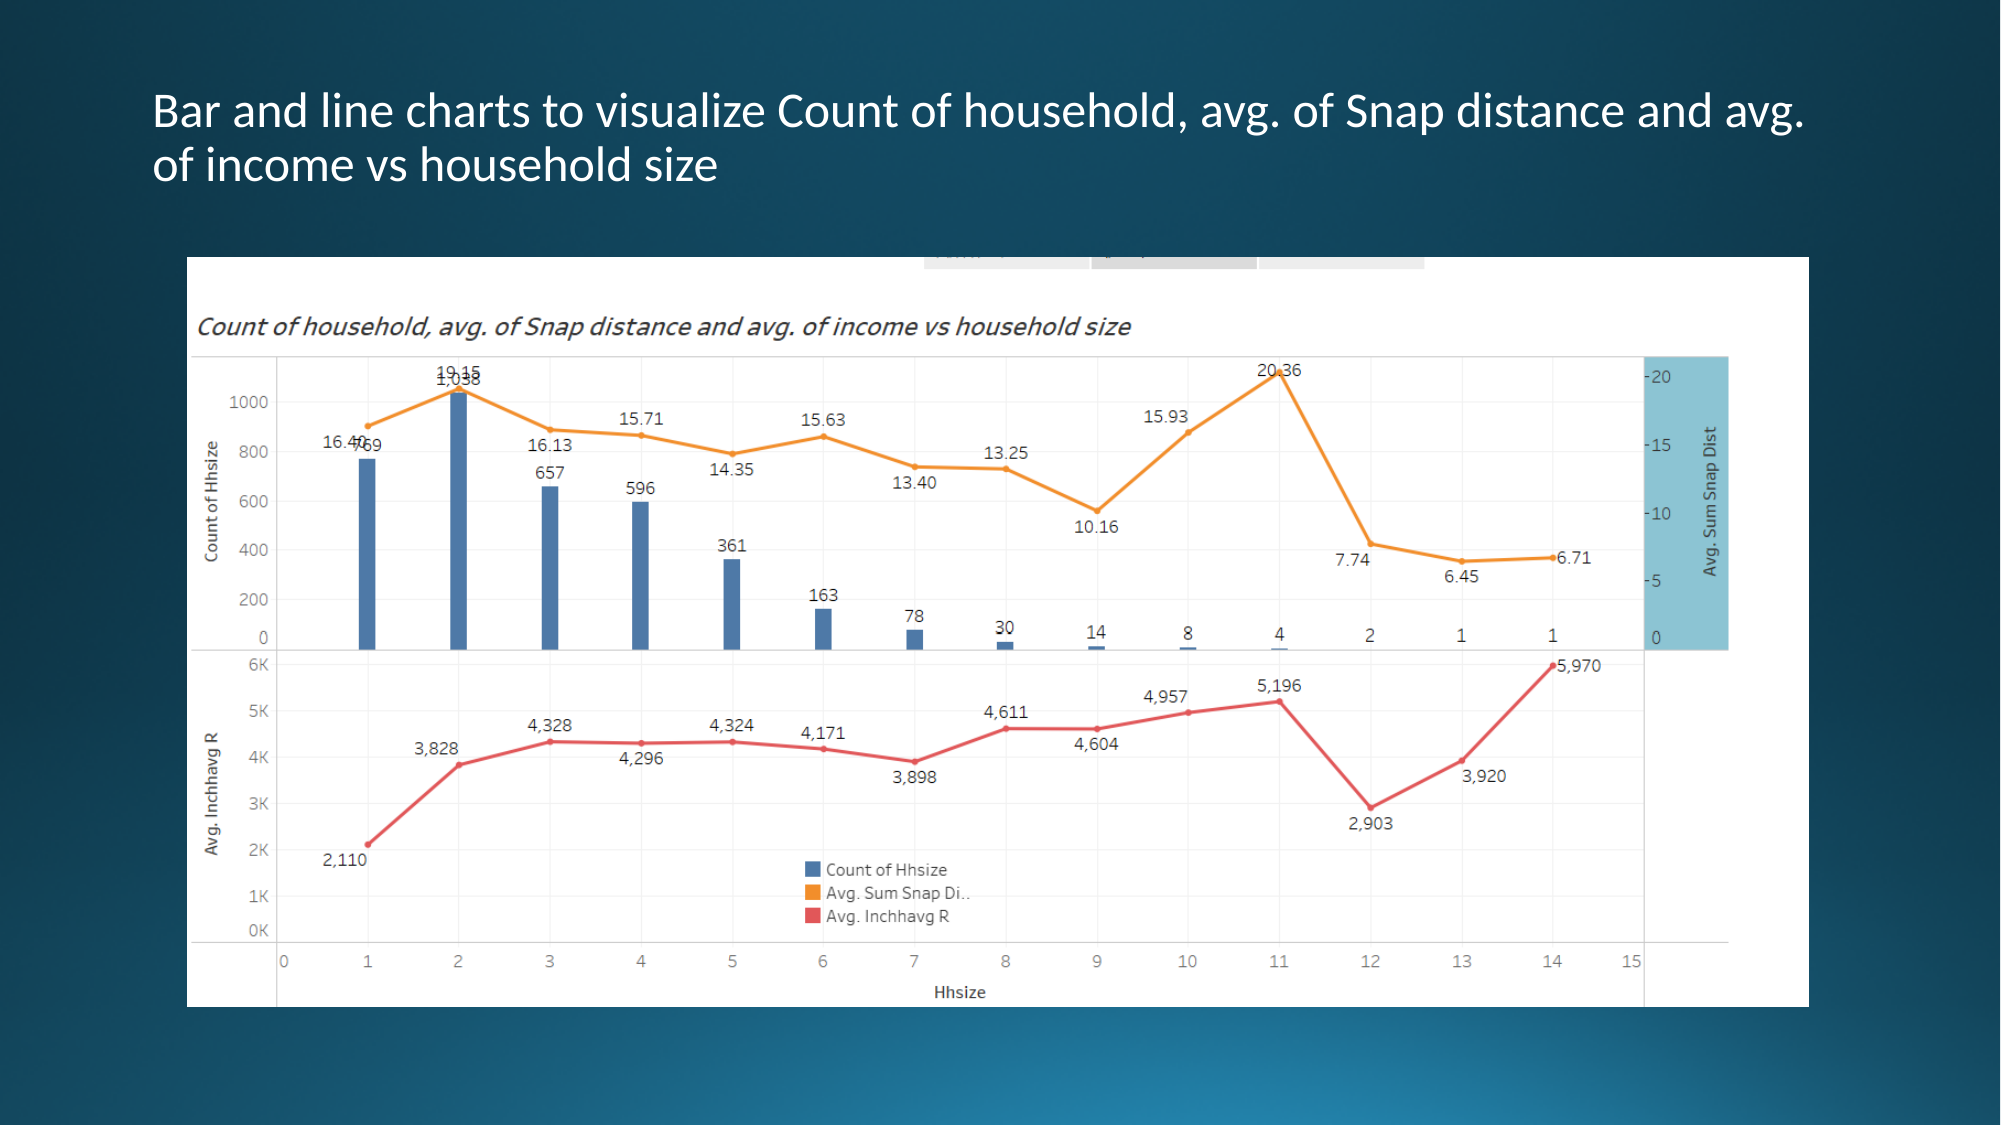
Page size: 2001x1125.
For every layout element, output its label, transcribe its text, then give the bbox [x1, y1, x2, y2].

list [187, 257, 1809, 1007]
title Bar and line charts to visualize Count of household, avg. of Snap distance and avg. of income vs household size [137, 59, 1863, 278]
picture [0, 0, 2001, 1125]
